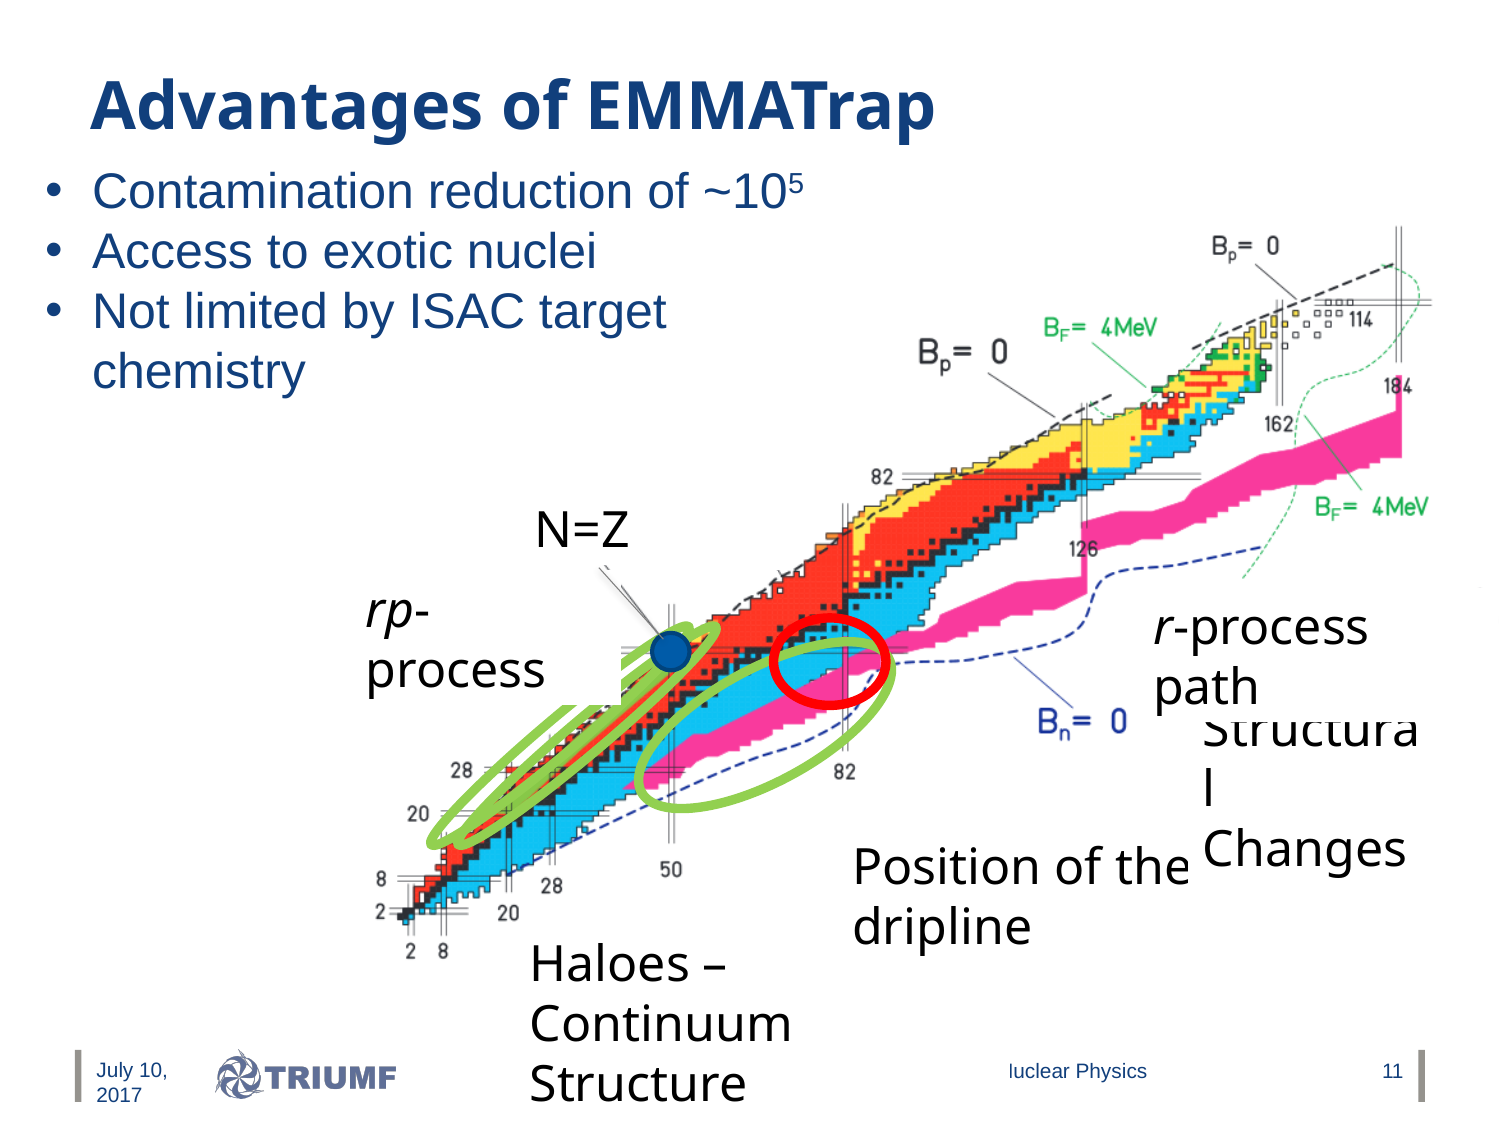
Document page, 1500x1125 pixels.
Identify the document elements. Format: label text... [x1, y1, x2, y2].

slide_number 11 [1182, 1049, 1419, 1125]
title Advantages of EMMATrap [74, 61, 1426, 162]
text_box Haloes – Continuum Structure [514, 1041, 1010, 1119]
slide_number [81, 1048, 213, 1125]
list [326, 195, 1500, 1033]
footer 2017 Science Week - ARIEL/ISAC Nuclear Physics [394, 1049, 1163, 1125]
text_box Contamination reduction of ~105 Access to exotic nuclei Not limited by ISAC target chemistry [30, 151, 830, 407]
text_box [598, 567, 664, 640]
